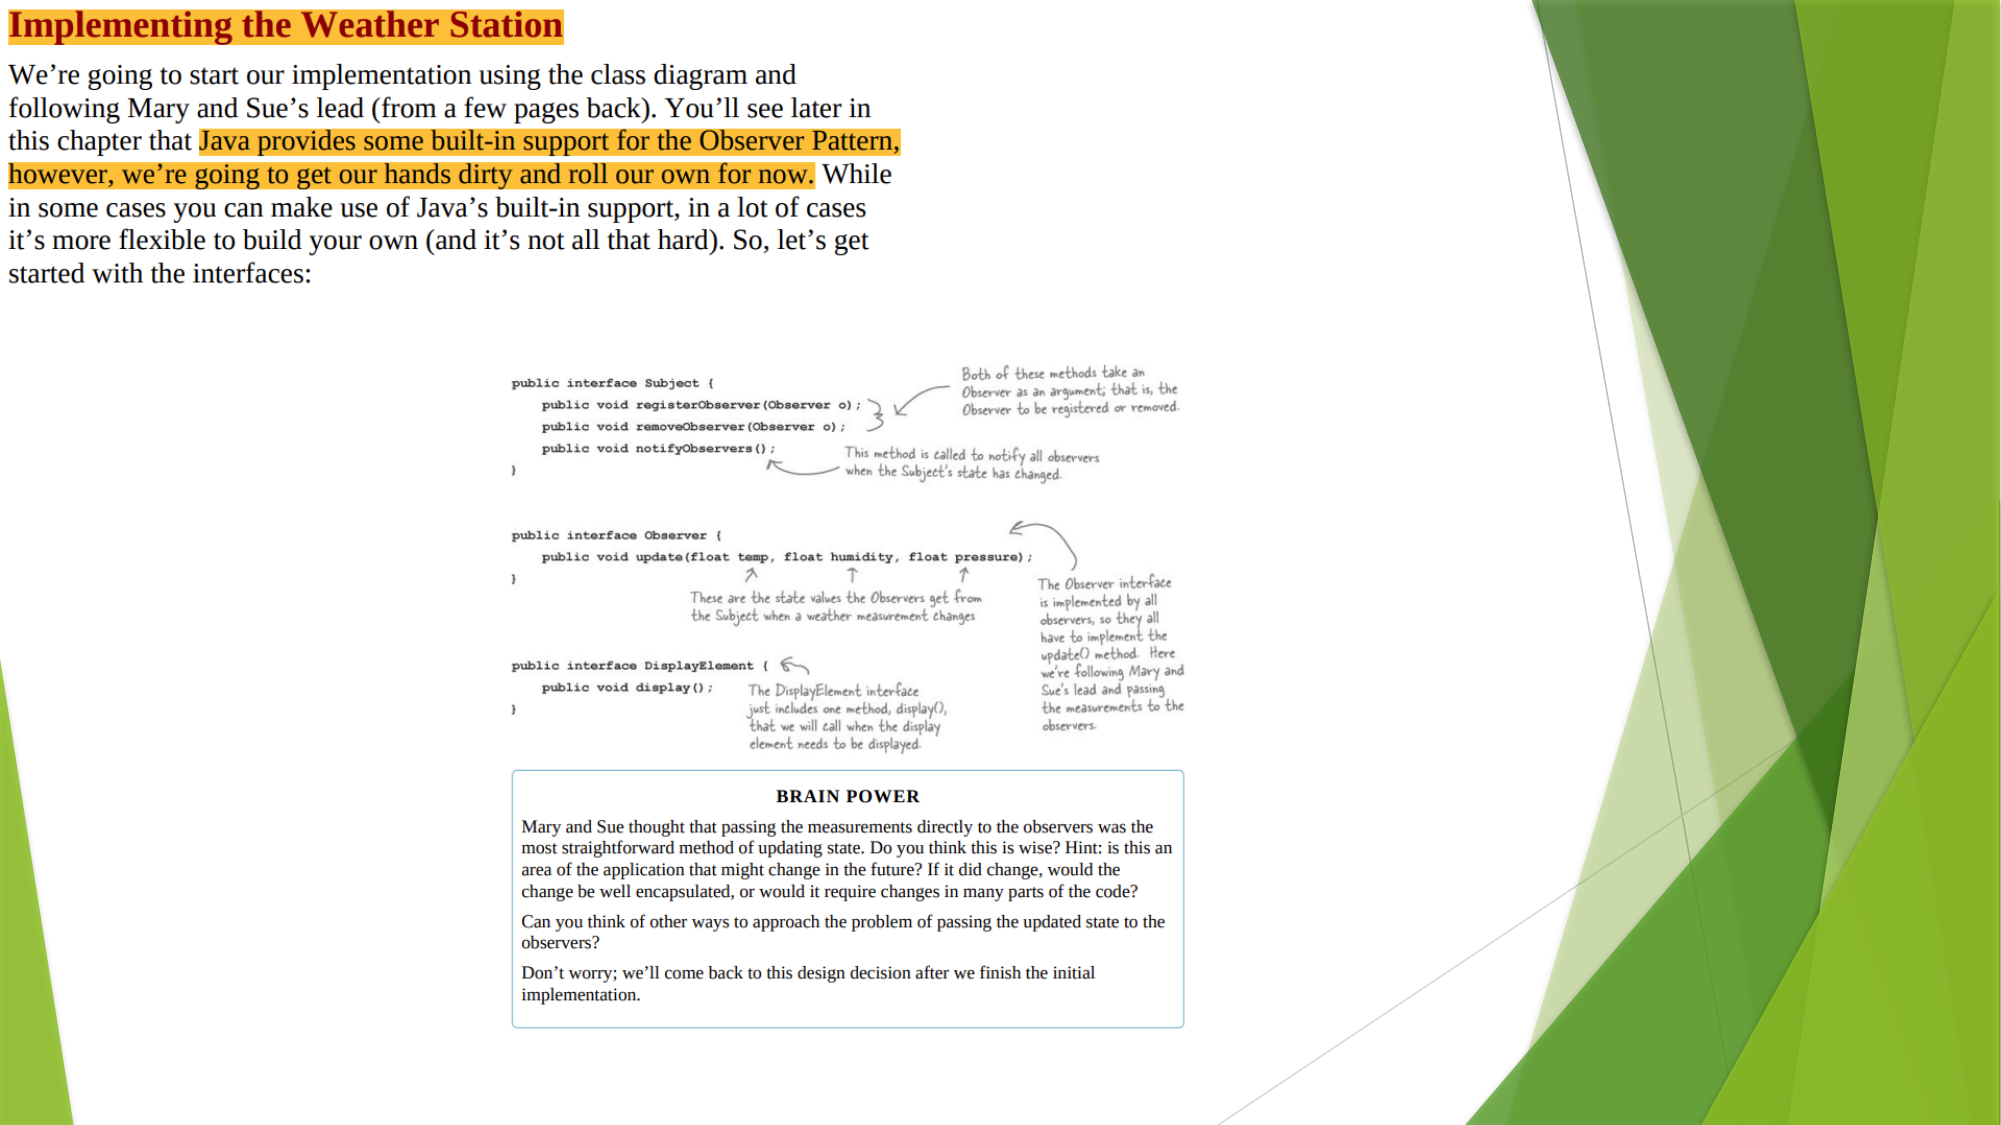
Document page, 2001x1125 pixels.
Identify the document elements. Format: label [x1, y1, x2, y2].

picture [0, 0, 904, 295]
picture [494, 355, 1197, 1039]
